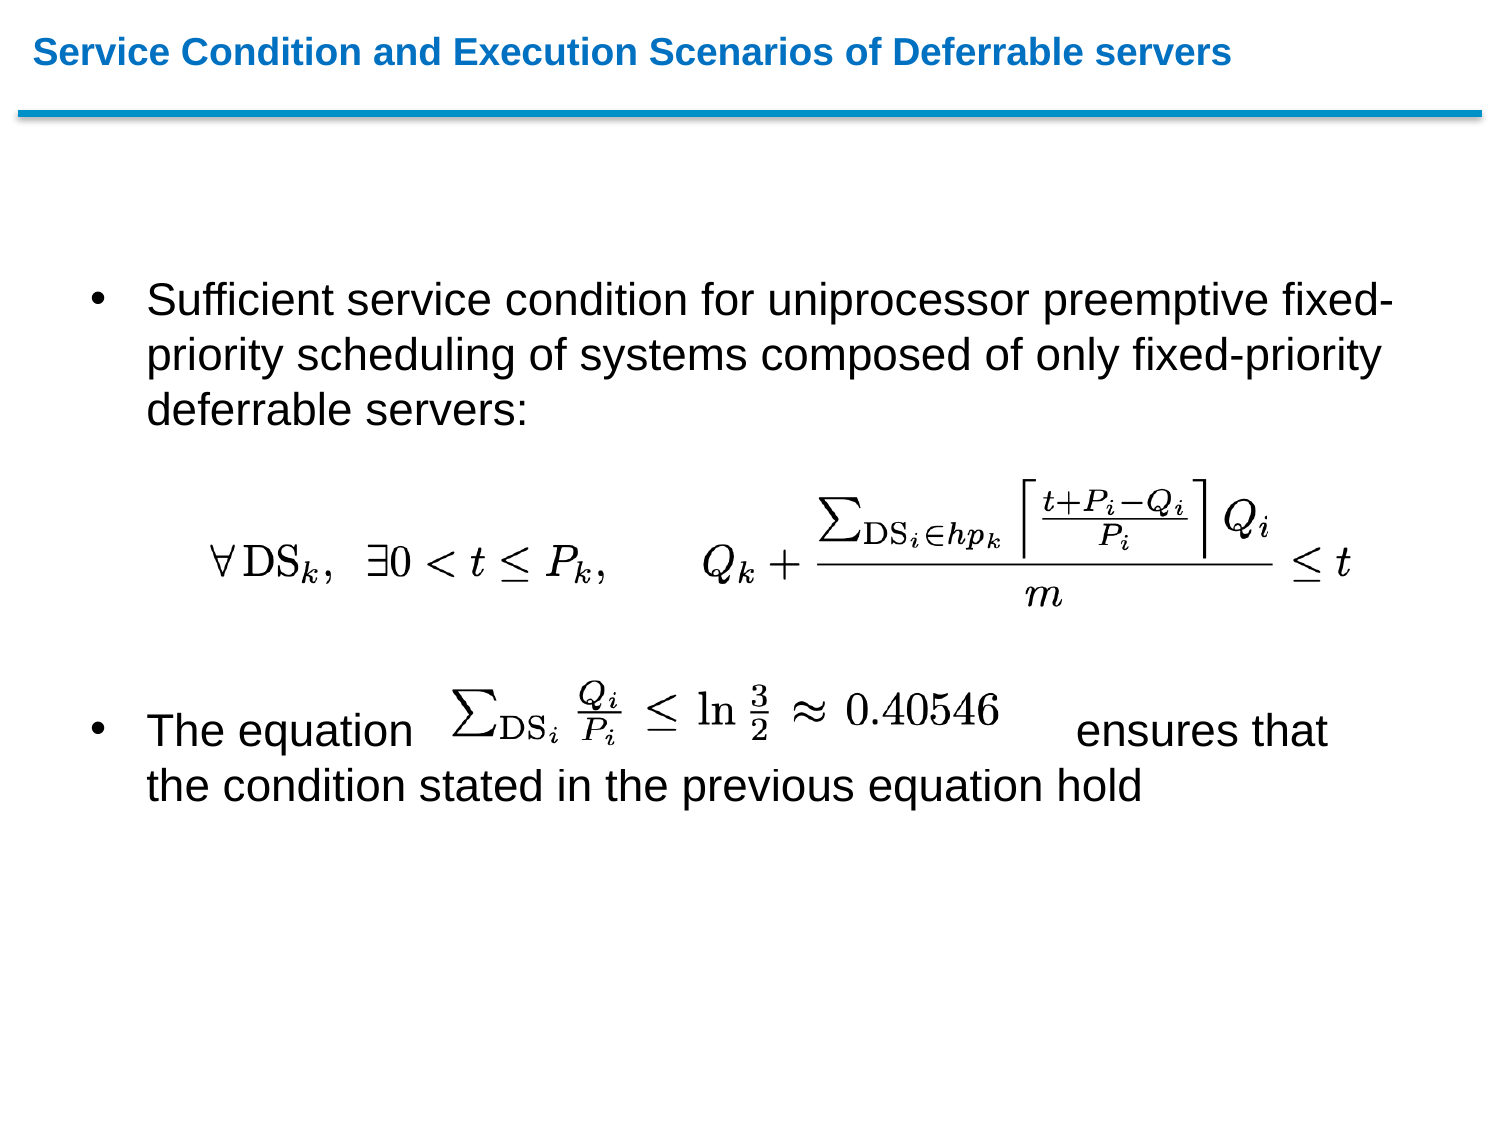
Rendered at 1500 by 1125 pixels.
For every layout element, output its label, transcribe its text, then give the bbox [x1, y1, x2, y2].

list Sufficient service condition for uniprocessor preemptive fixed-priority scheduling of systems composed of only fixed-priority deferrable servers: The equation ensures that the condition stated in the previous equation hold [75, 262, 1411, 1005]
picture [149, 451, 1426, 634]
title Service Condition and Execution Scenarios of Deferrable servers [17, 19, 1385, 114]
picture [442, 666, 1012, 769]
